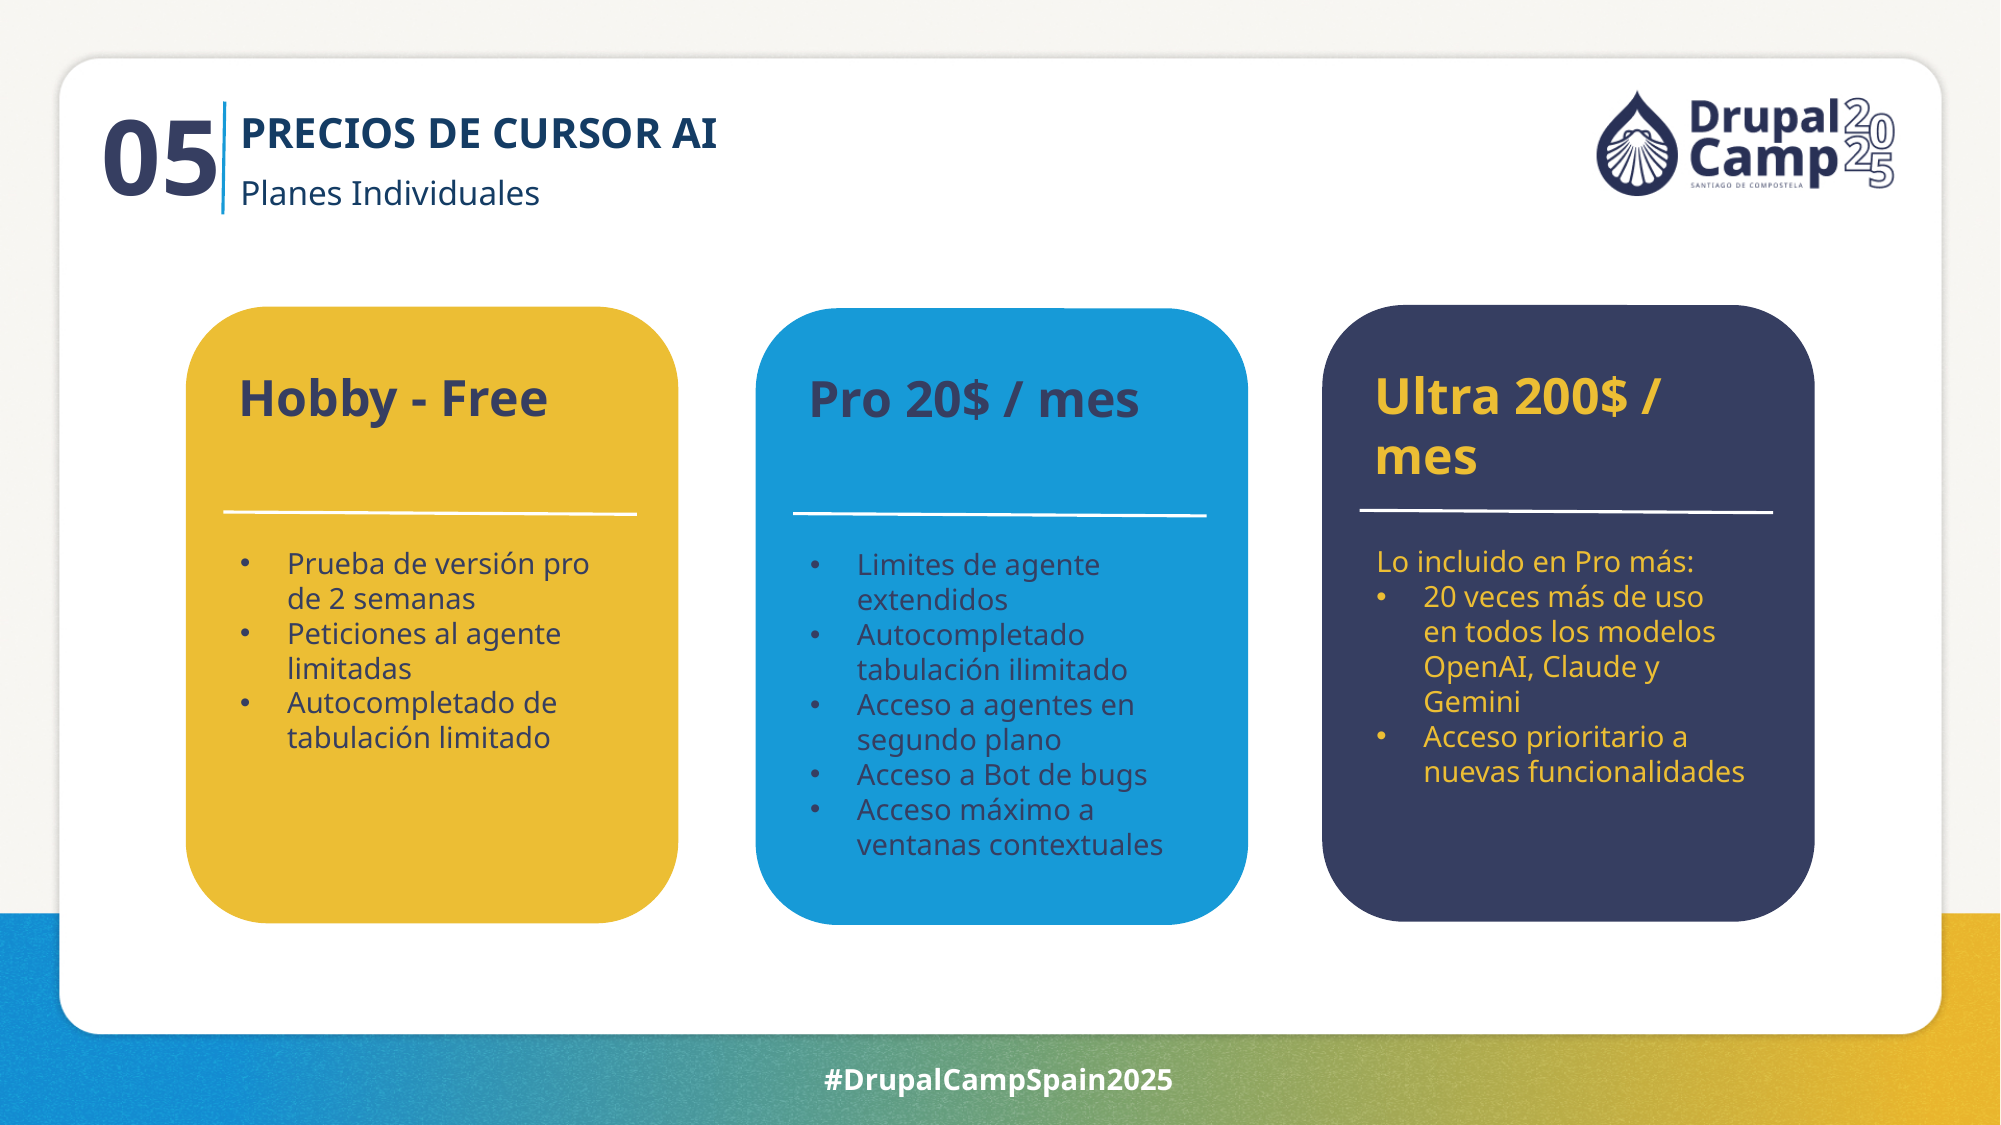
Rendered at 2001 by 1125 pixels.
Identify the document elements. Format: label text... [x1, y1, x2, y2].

text_box #DrupalCampSpain2025 [51, 1053, 1947, 1125]
text_box Planes Individuales [237, 164, 1555, 220]
text_box [185, 306, 679, 924]
text_box 05 [86, 83, 237, 224]
text_box [755, 308, 1249, 925]
picture [0, 0, 2001, 1125]
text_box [223, 511, 637, 515]
text_box PRECIOS DE CURSOR AI [237, 99, 1511, 164]
text_box Lo incluido en Pro más: 20 veces más de uso en todos los modelos OpenAI, Claude y Gemini Acceso prioritario a nuevas funcionalidades [1376, 543, 1762, 789]
text_box [1322, 304, 1815, 922]
text_box Prueba de versión pro de 2 semanas Peticiones al agente limitadas Autocompletado de tabulación limitado [240, 545, 625, 755]
text_box Limites de agente extendidos Autocompletado tabulación ilimitado Acceso a agentes en segundo plano Acceso a Bot de bugs Acceso máximo a ventanas contextuales [810, 546, 1195, 897]
text_box Hobby - Free [223, 358, 624, 434]
text_box Ultra 200$ / mes [1360, 357, 1761, 493]
text_box Pro 20$ / mes [793, 360, 1194, 436]
